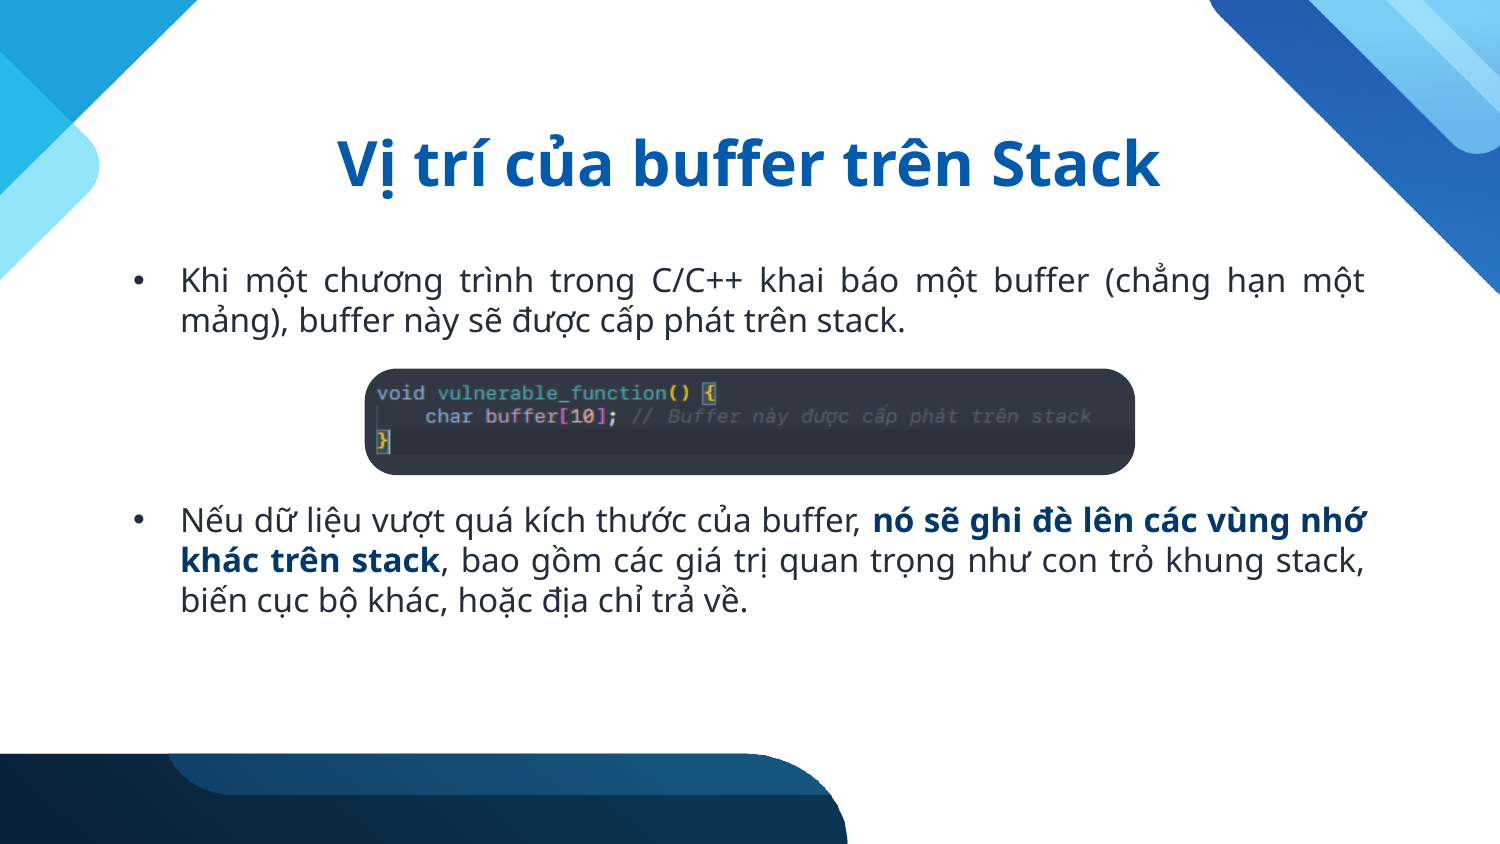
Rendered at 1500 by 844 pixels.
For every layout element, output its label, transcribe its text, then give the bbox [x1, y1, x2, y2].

picture [364, 368, 1136, 476]
title Vị trí của buffer trên Stack [208, 108, 1172, 201]
subtitle Khi một chương trình trong C/C++ khai báo một buffer (chẳng hạn một mảng), buffer này sẽ được cấp phát trên stack. Nếu dữ liệu vượt quá kích thước của buffer, nó sẽ ghi đè lên các vùng nhớ khác trên stack, bao gồm các giá trị quan trọng như con trỏ khung stack, biến cục bộ khác, hoặc địa chỉ trả về. [118, 244, 1382, 638]
picture [0, 744, 898, 844]
picture [1177, 0, 1500, 345]
